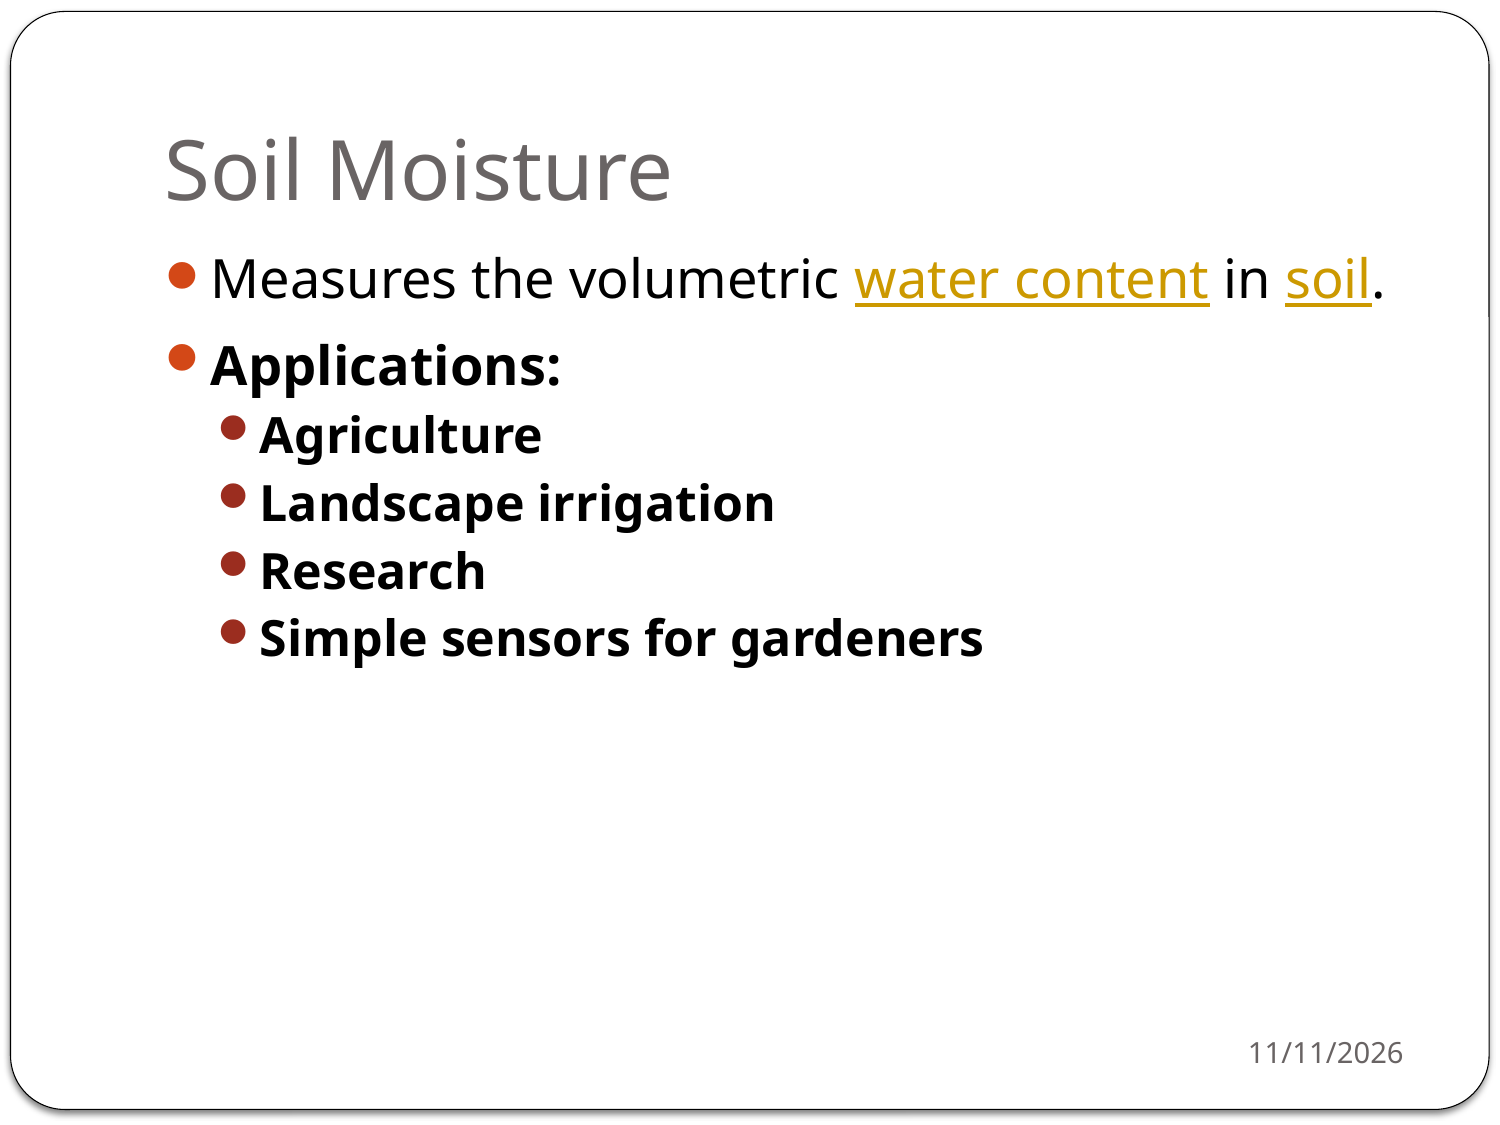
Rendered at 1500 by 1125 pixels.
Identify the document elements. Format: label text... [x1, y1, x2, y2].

list Measures the volumetric water content in soil. Applications: Agriculture Landscape irrigation Research Simple sensors for gardeners [150, 237, 1425, 988]
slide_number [1012, 1015, 1419, 1094]
title Soil Moisture [150, 45, 1425, 233]
